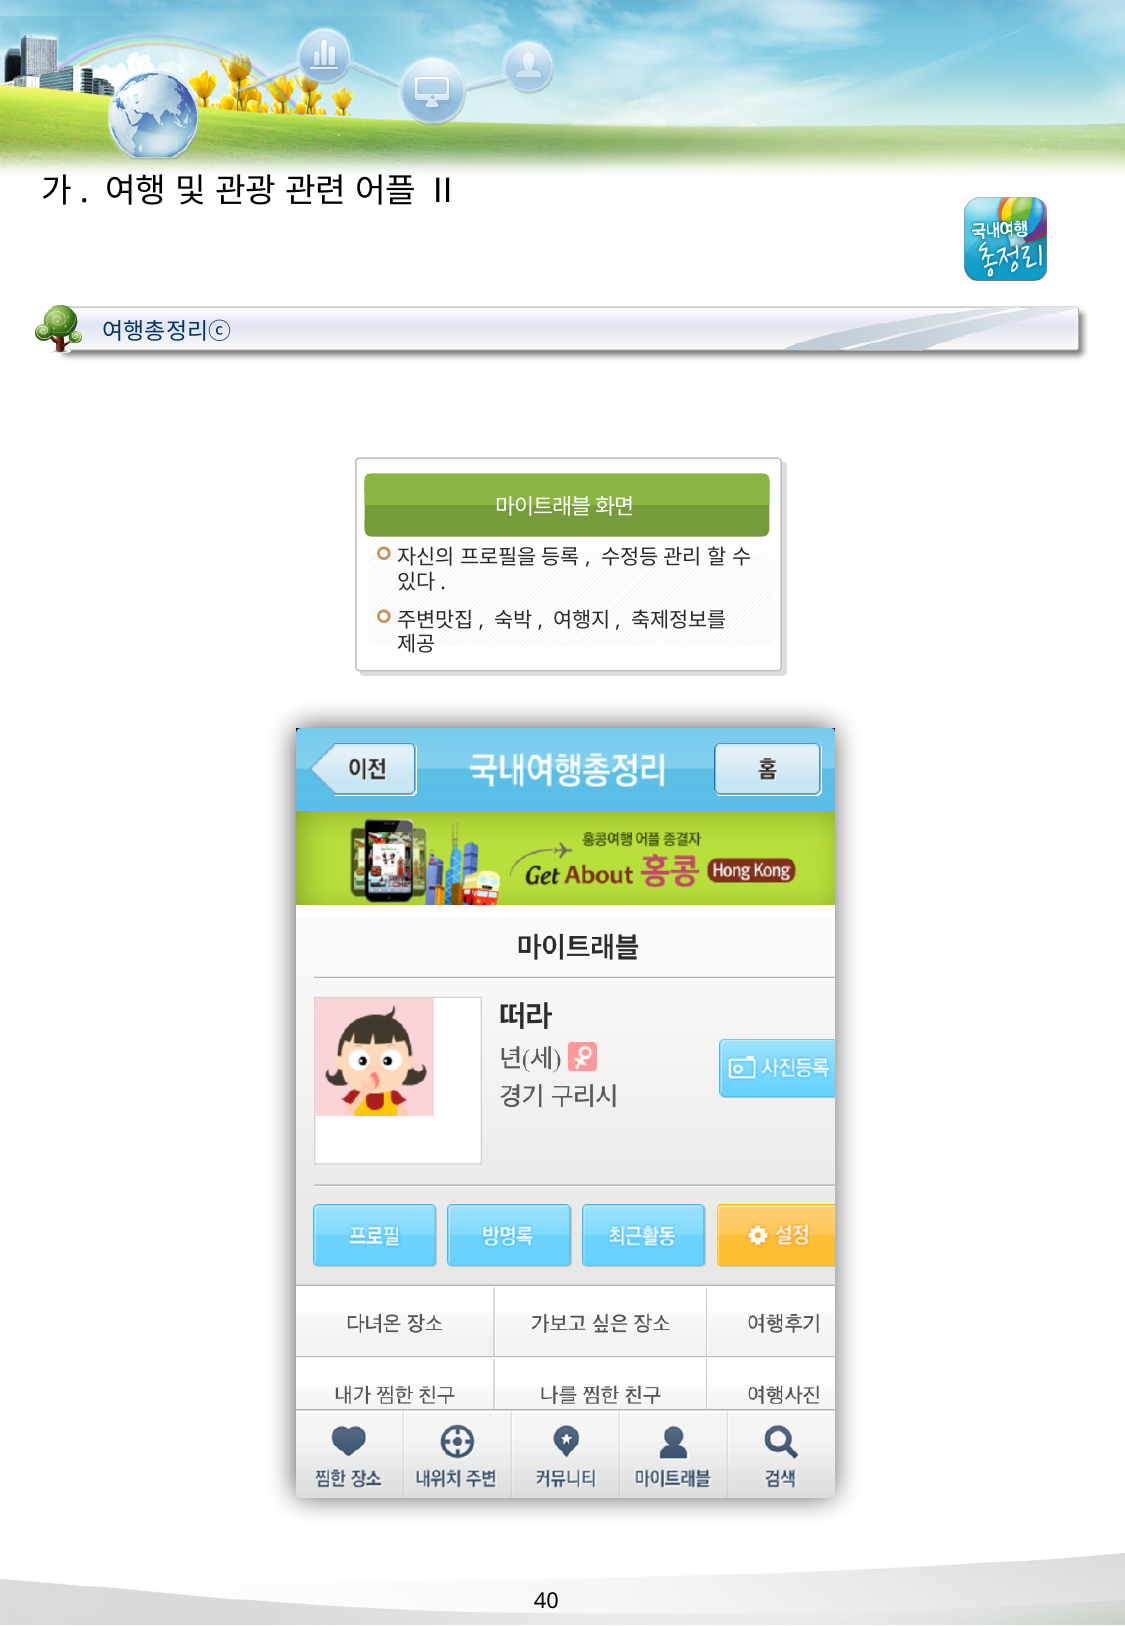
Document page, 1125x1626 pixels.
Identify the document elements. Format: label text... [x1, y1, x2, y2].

text_box 가. 여행 및 관광 관련 어플 Ⅱ [41, 161, 1037, 210]
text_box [355, 457, 782, 671]
picture [0, 0, 1125, 1625]
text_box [34, 304, 1091, 362]
